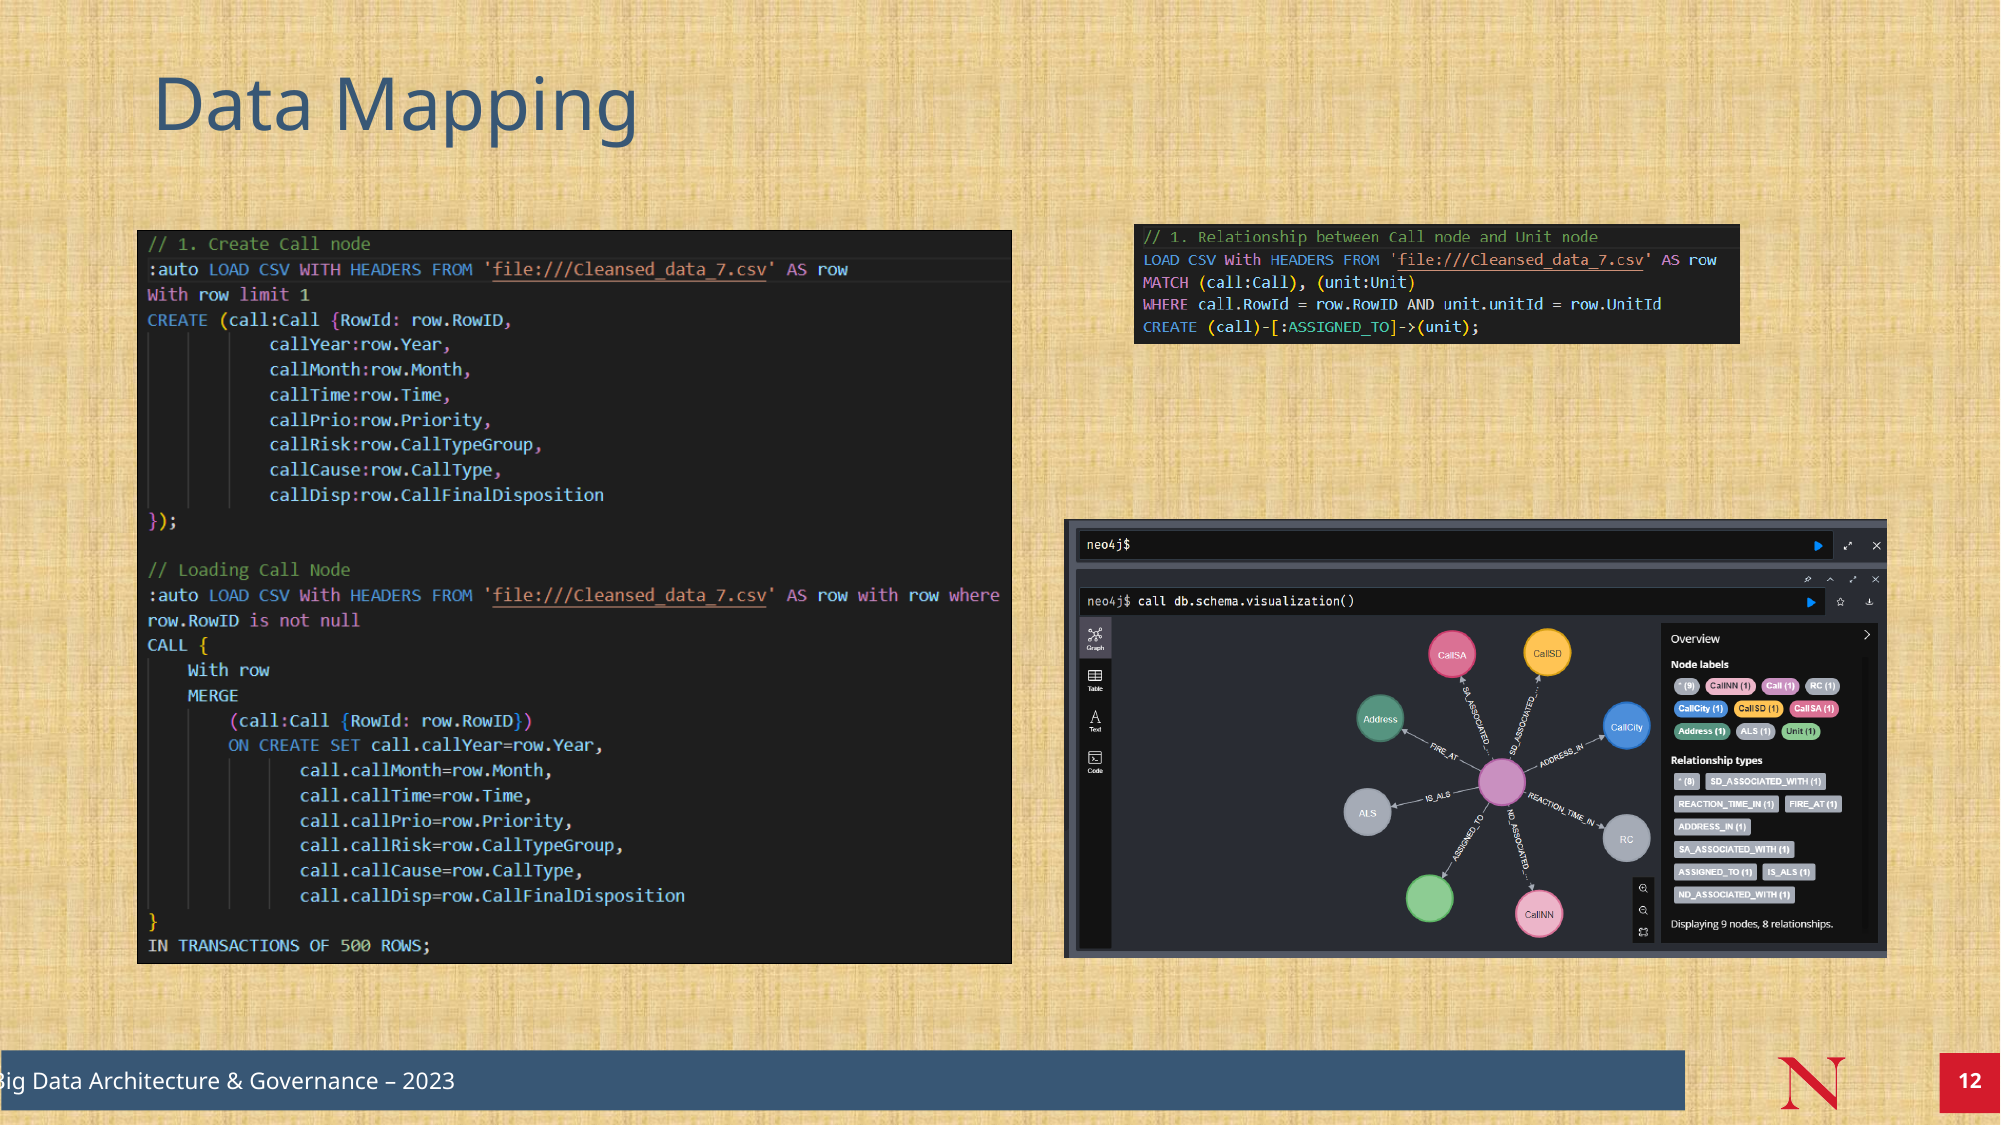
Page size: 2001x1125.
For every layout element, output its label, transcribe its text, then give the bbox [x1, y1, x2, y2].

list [137, 230, 1012, 964]
picture [0, 0, 2001, 1125]
title Data Mapping [137, 59, 1863, 155]
